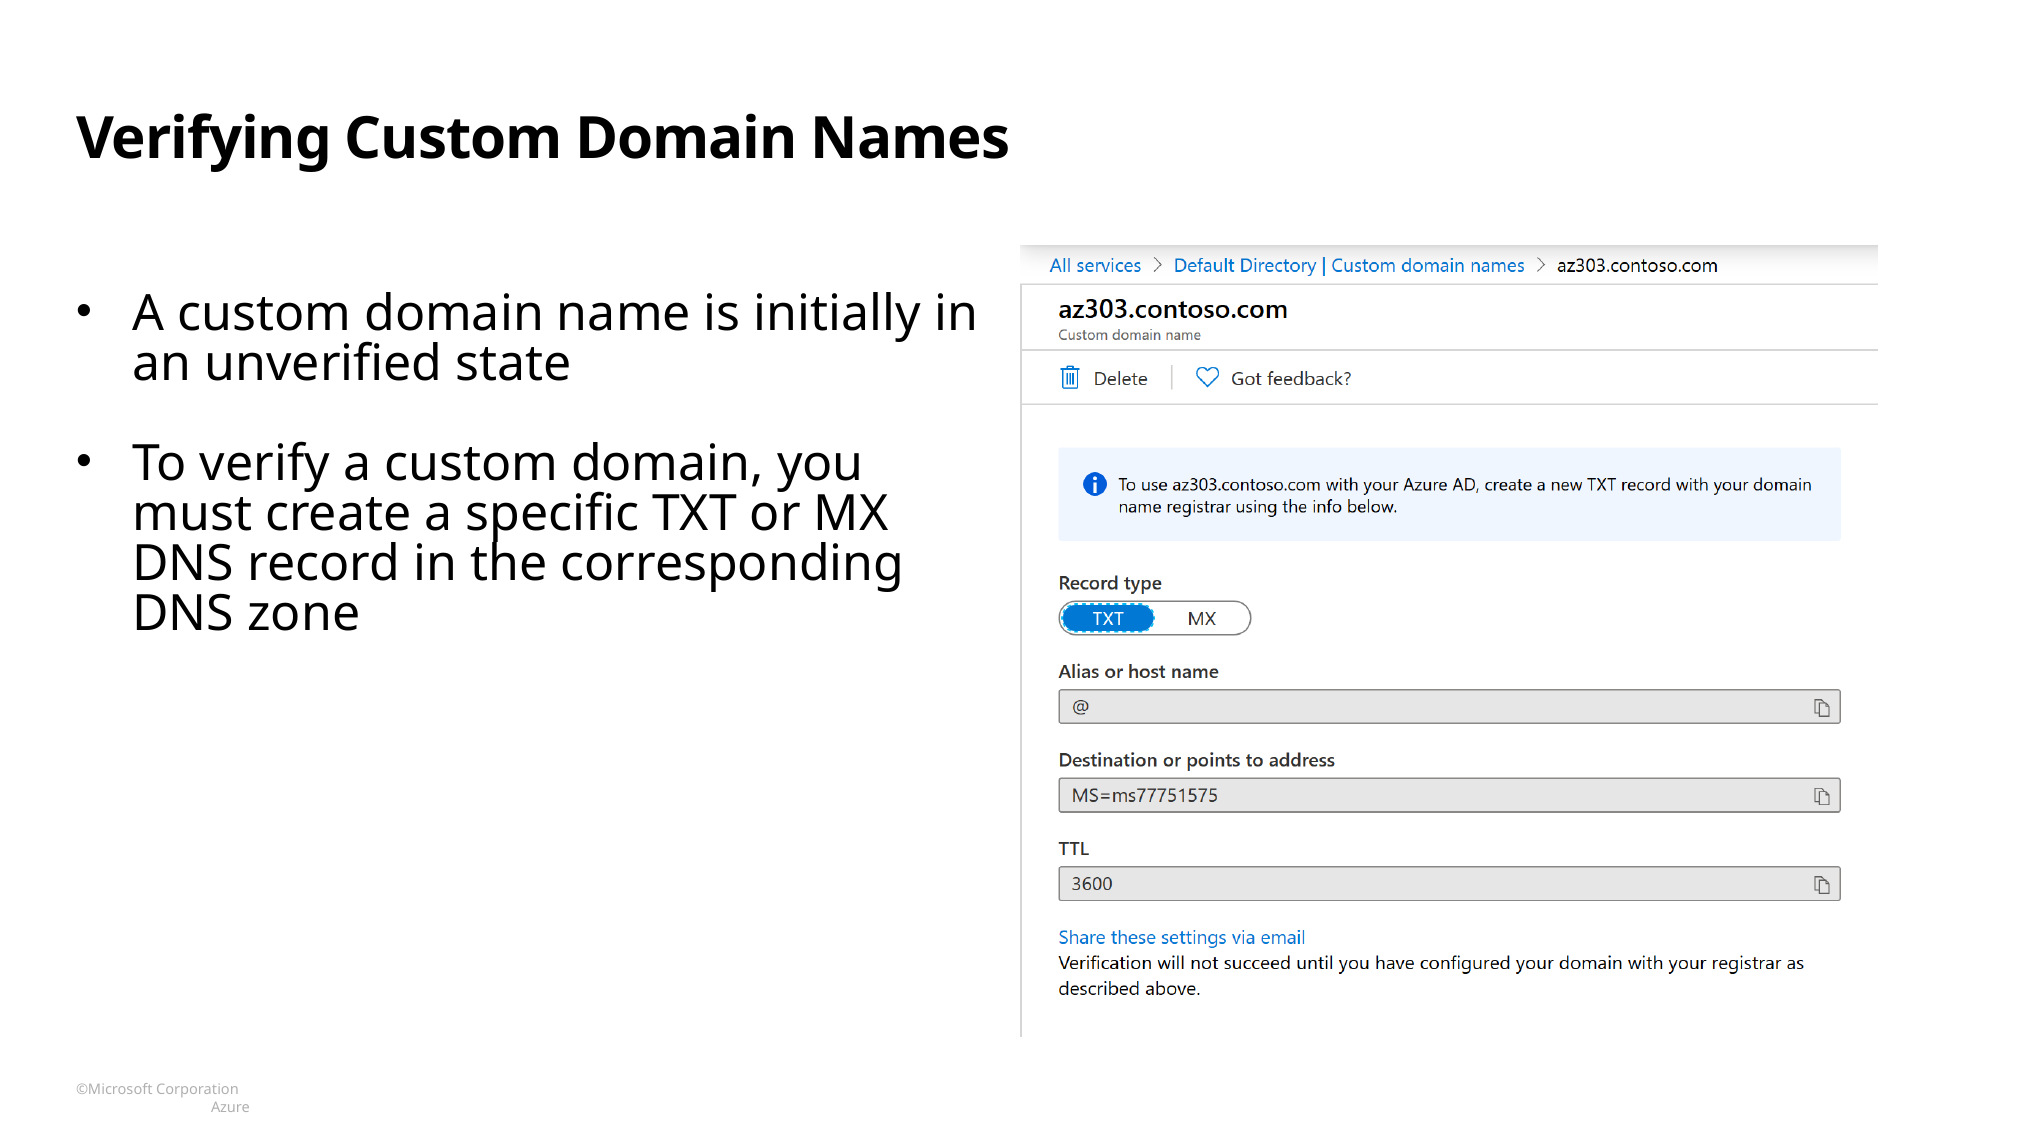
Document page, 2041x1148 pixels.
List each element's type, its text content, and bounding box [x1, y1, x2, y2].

list A custom domain name is initially in an unverified state To verify a custom domain, you must create a specific TXT or MX DNS record in the corresponding DNS zone [76, 290, 989, 594]
picture [1019, 244, 1878, 1037]
title Verifying Custom Domain Names [76, 103, 1969, 172]
